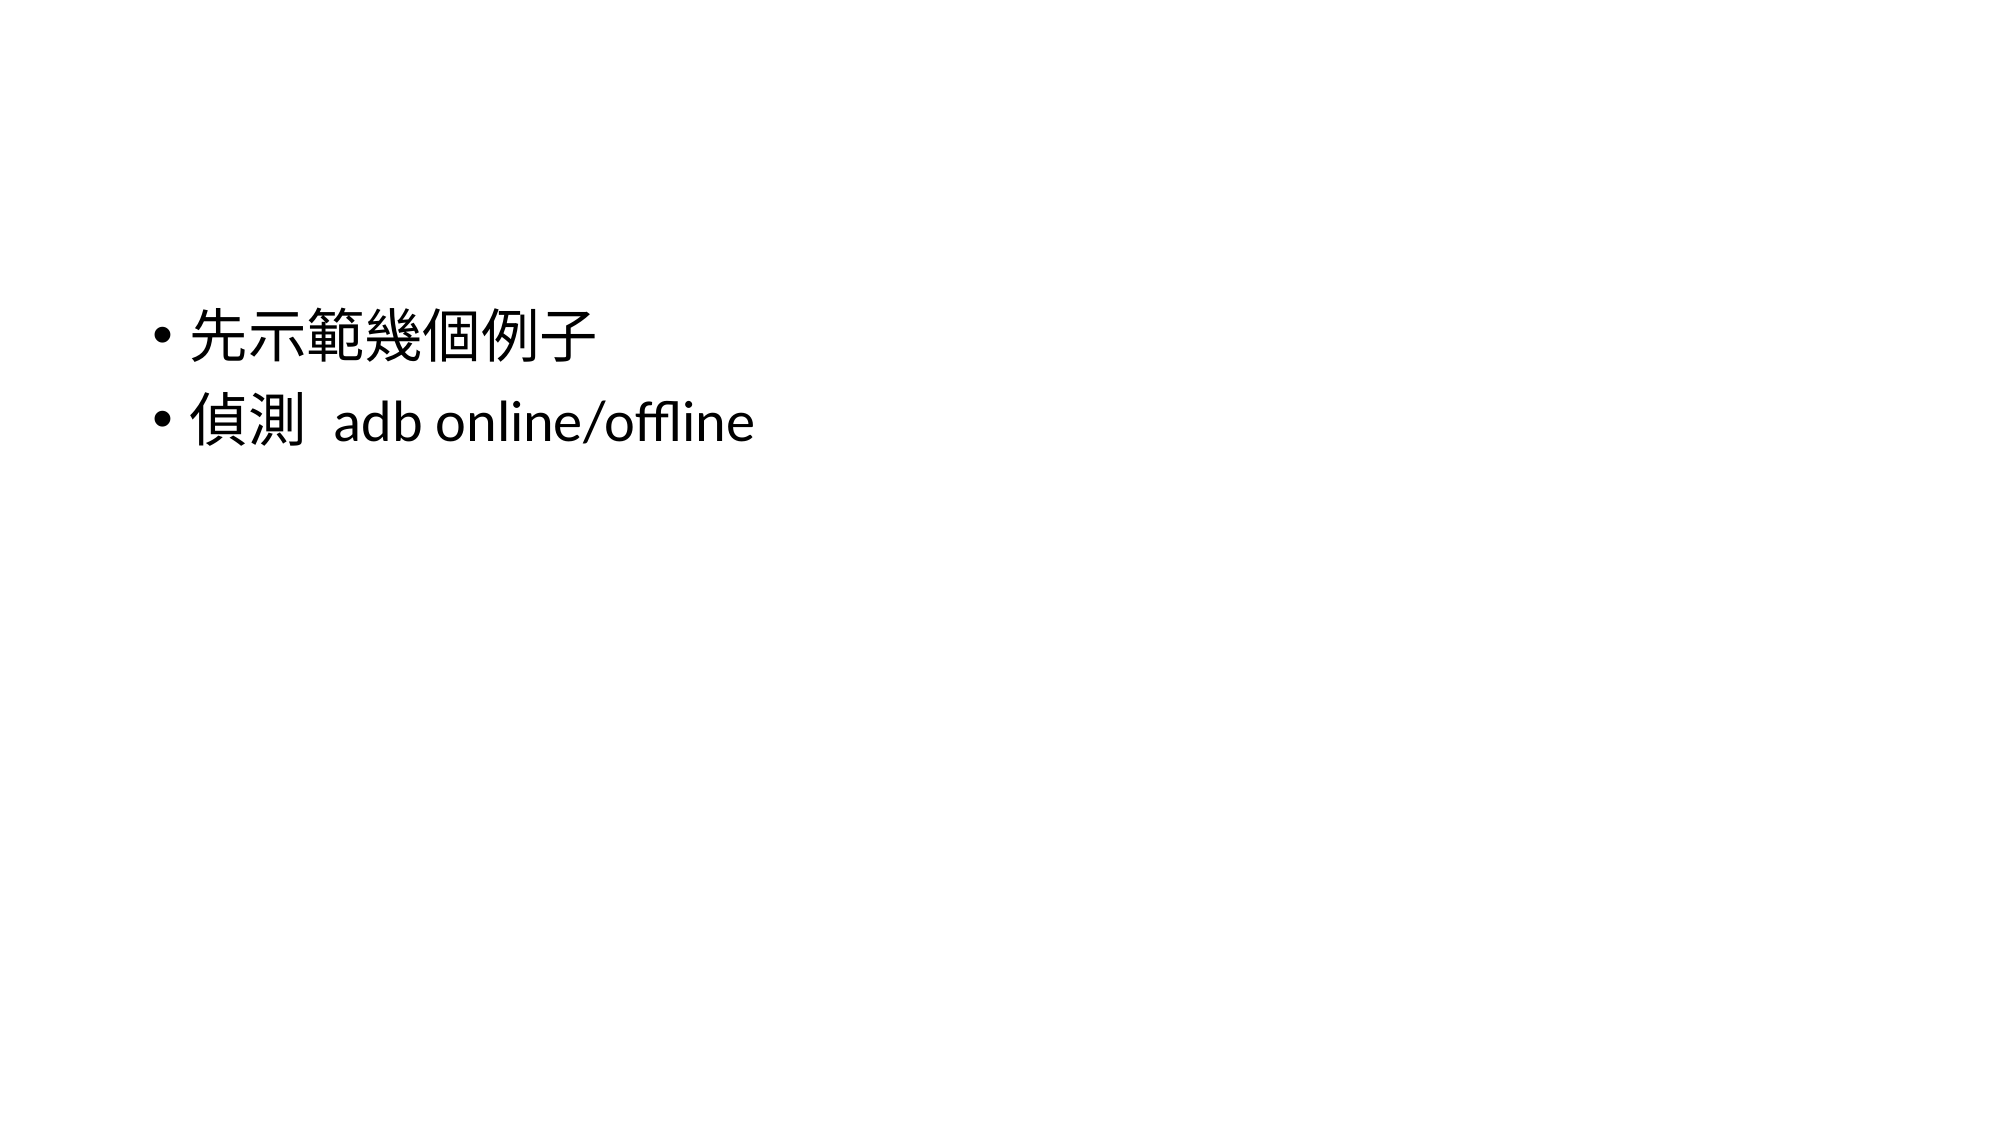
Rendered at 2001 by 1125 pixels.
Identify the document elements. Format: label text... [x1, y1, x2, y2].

list 先示範幾個例子 偵測 adb online/offline [137, 299, 1863, 1014]
